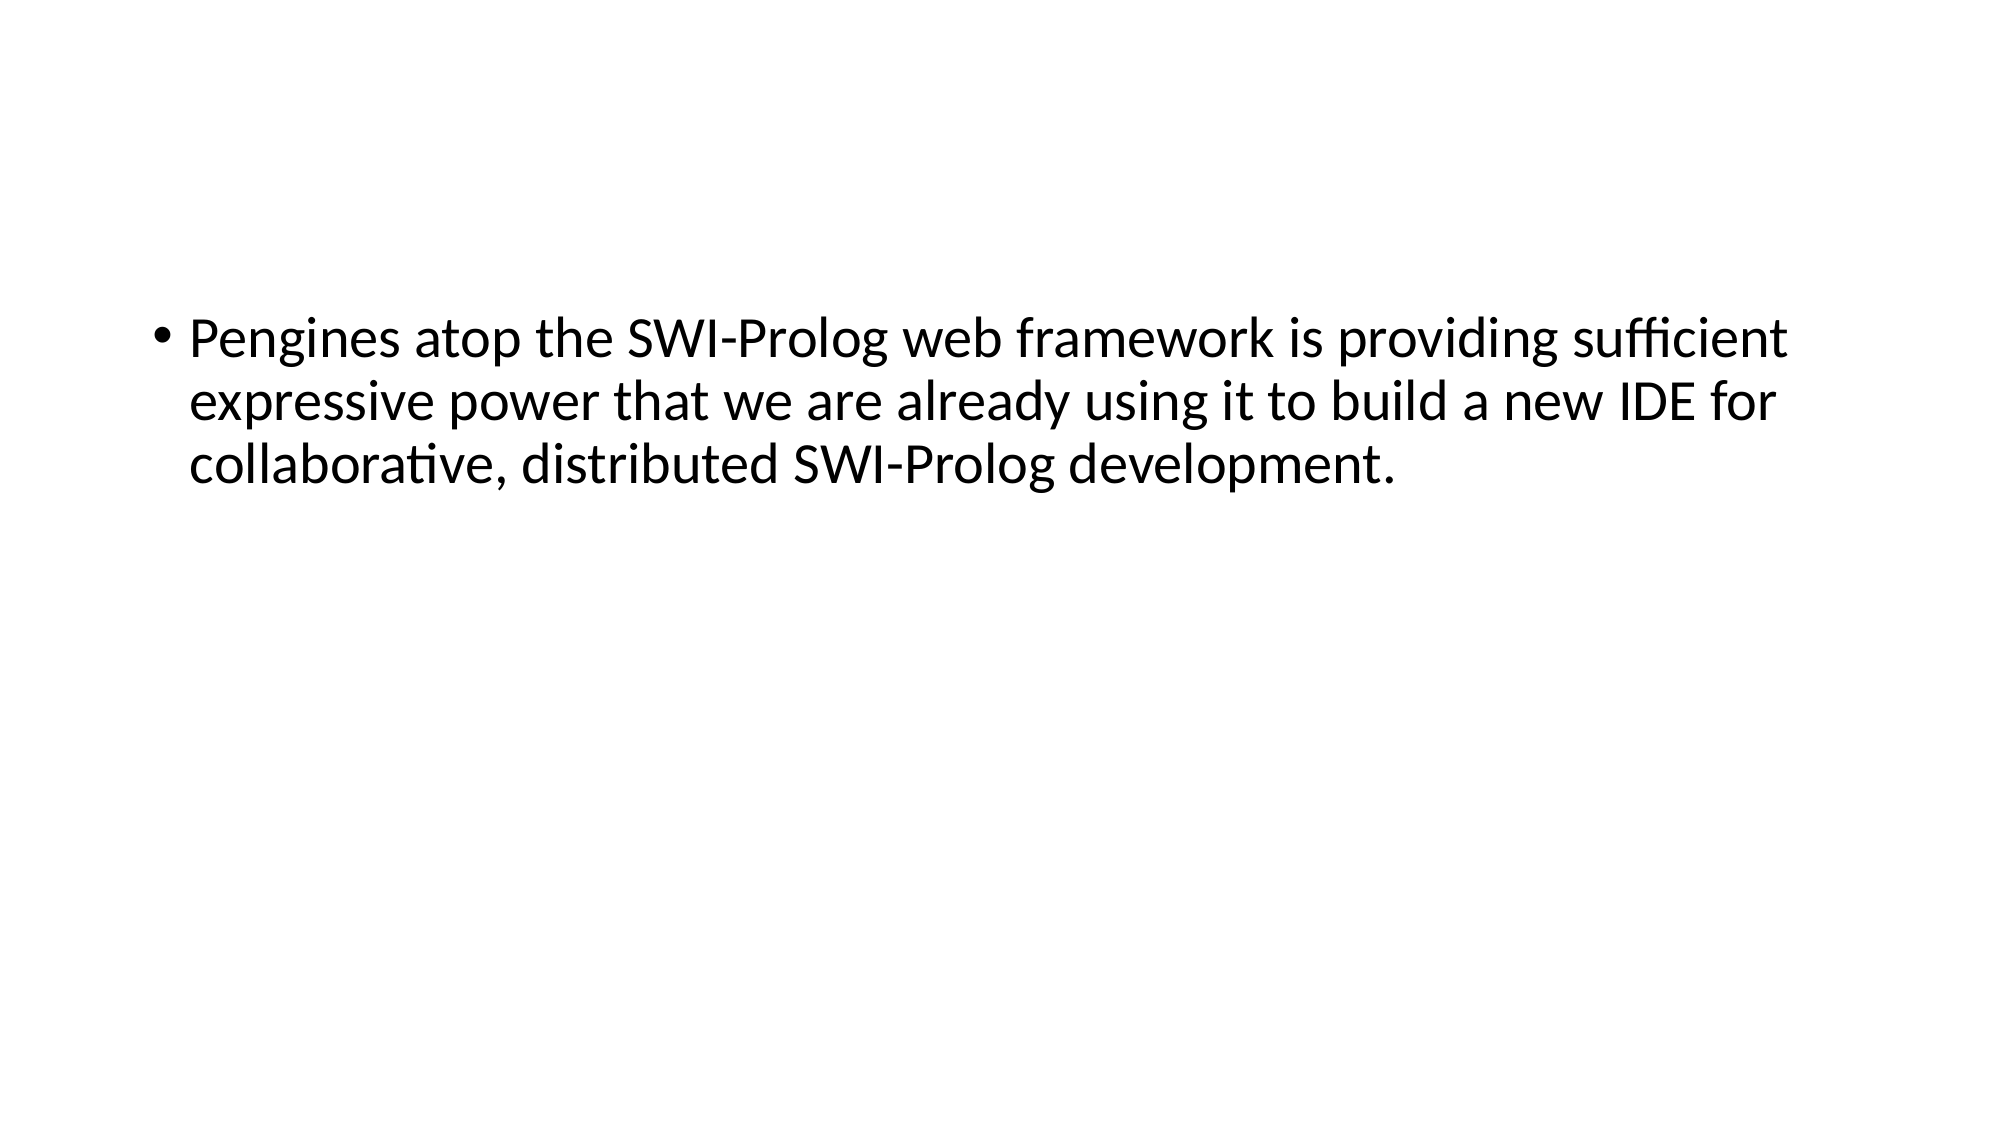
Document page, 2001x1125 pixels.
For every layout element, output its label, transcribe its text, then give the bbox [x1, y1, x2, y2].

list Pengines atop the SWI-Prolog web framework is providing sufficient expressive power that we are already using it to build a new IDE for collaborative, distributed SWI-Prolog development. [137, 299, 1863, 1014]
